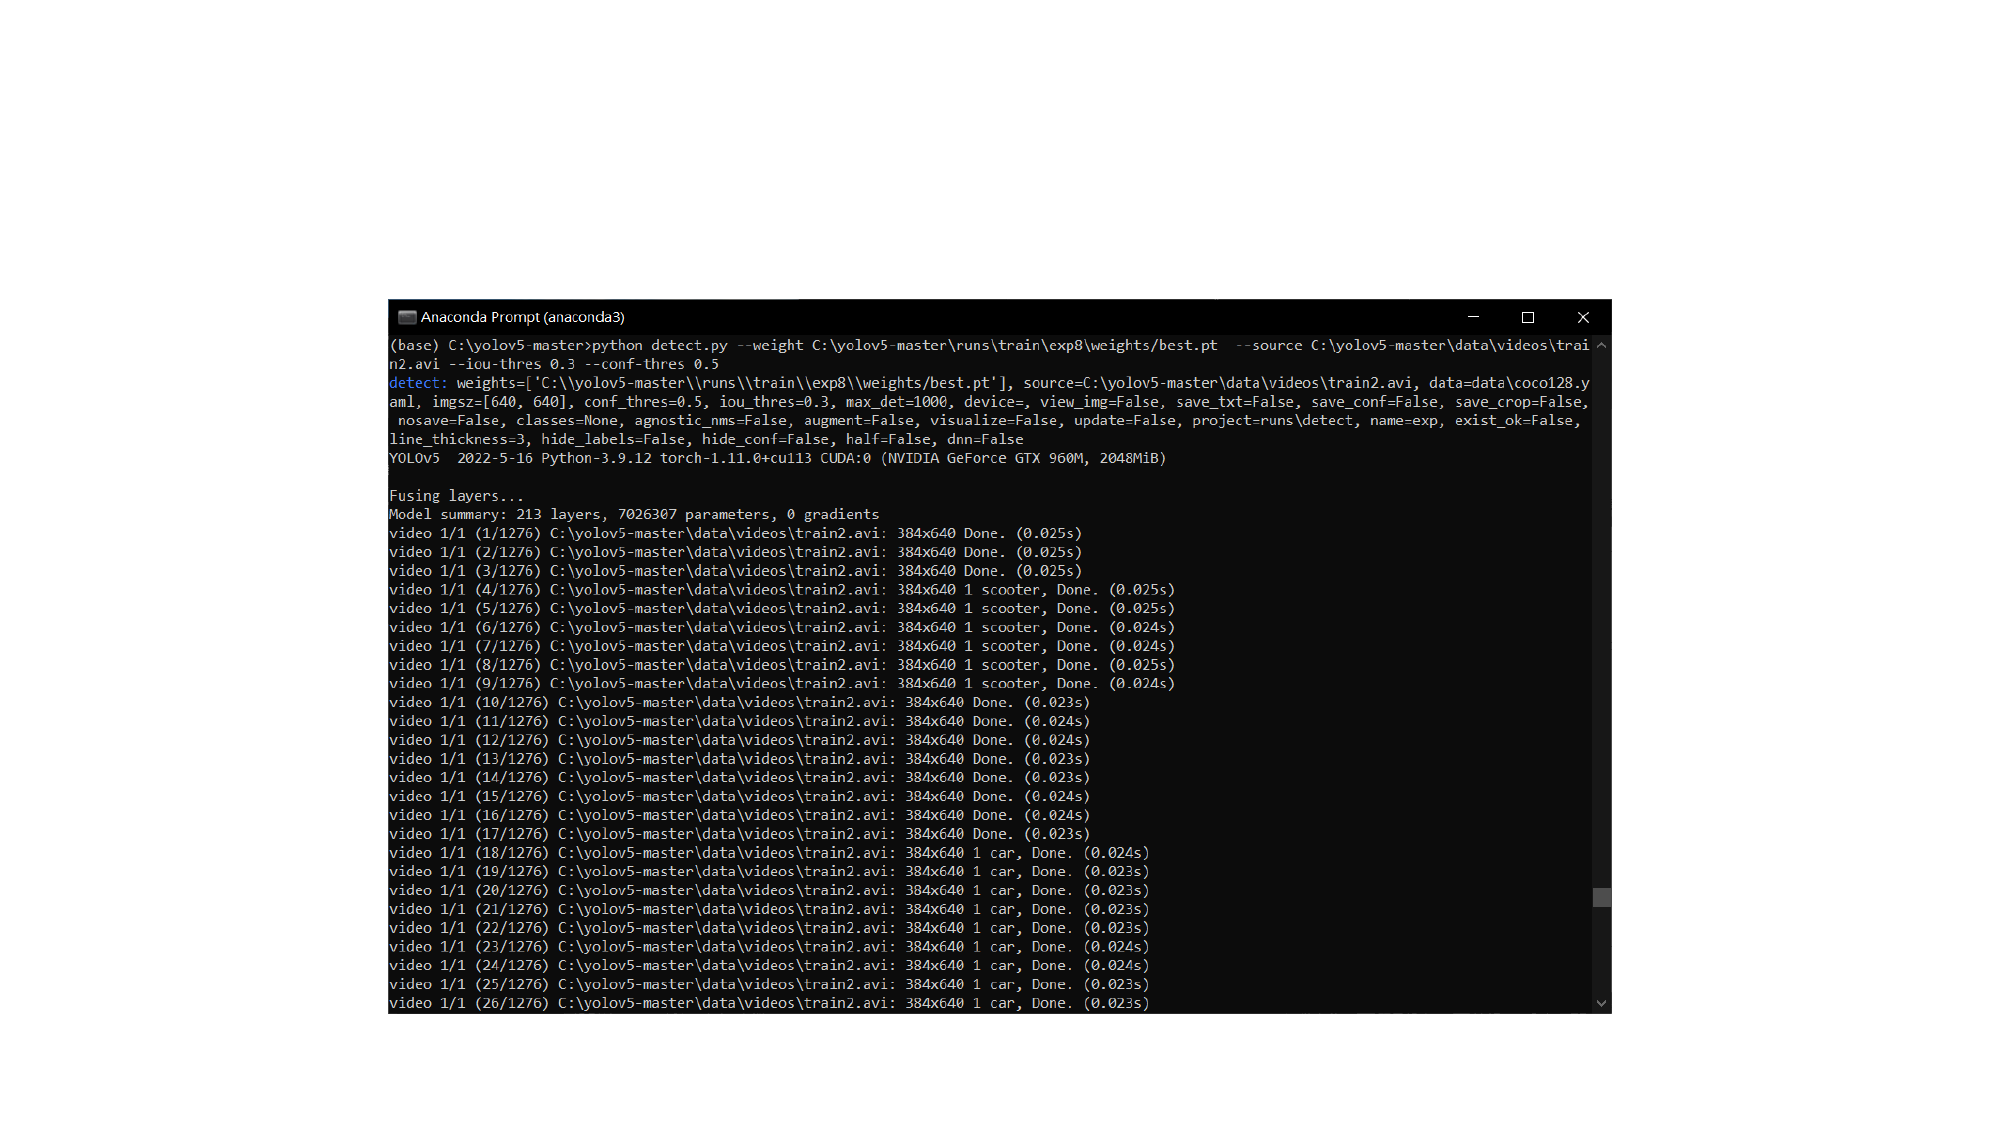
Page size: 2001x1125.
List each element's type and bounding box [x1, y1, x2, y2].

list [388, 299, 1611, 1014]
